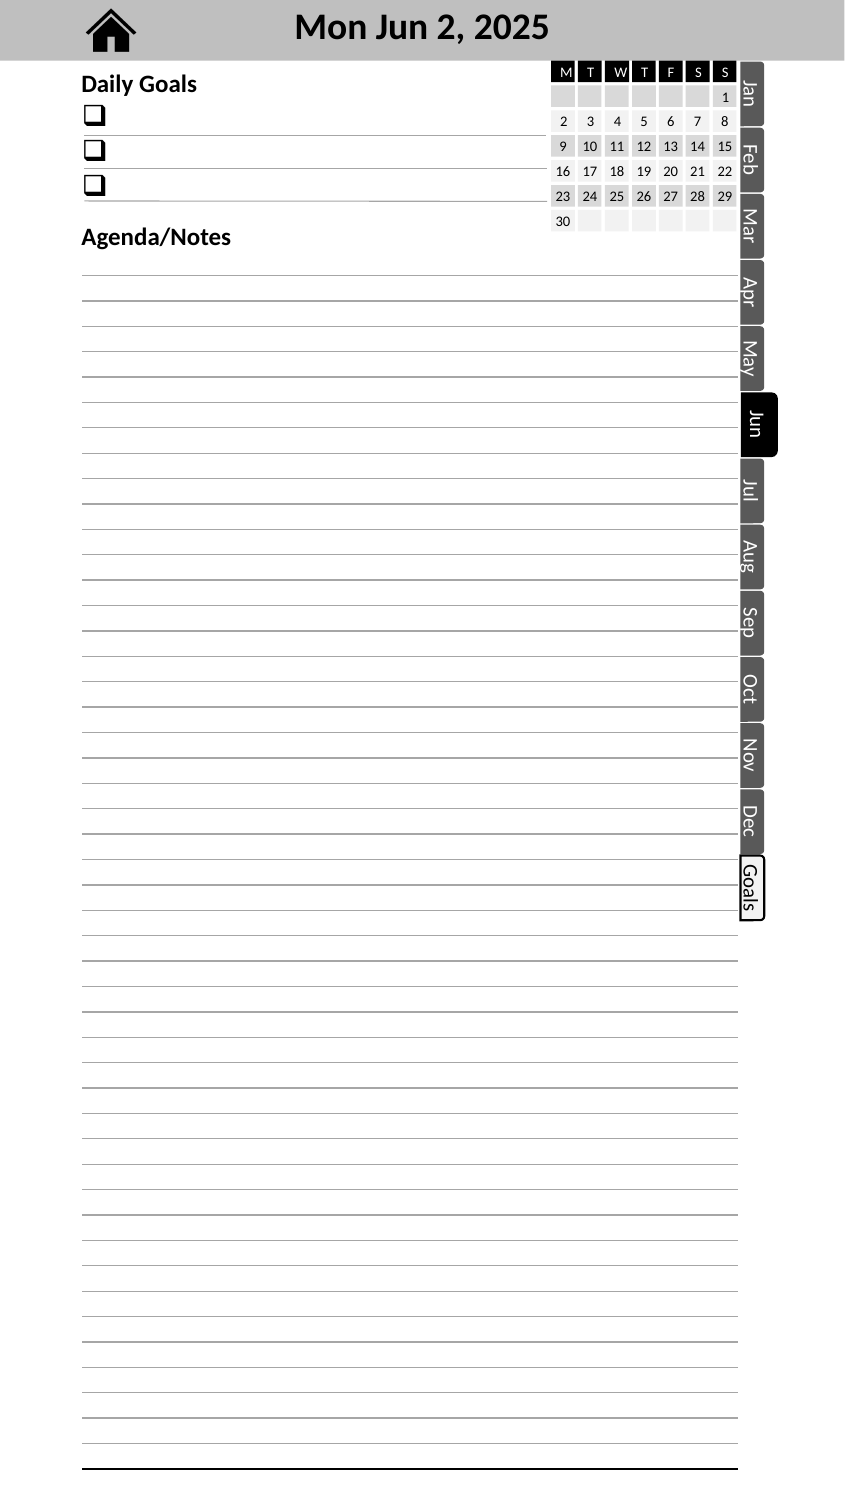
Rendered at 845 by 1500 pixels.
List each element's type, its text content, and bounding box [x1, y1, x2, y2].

list Mon Jun 2, 2025 [190, 0, 655, 61]
picture [82, 1, 140, 59]
